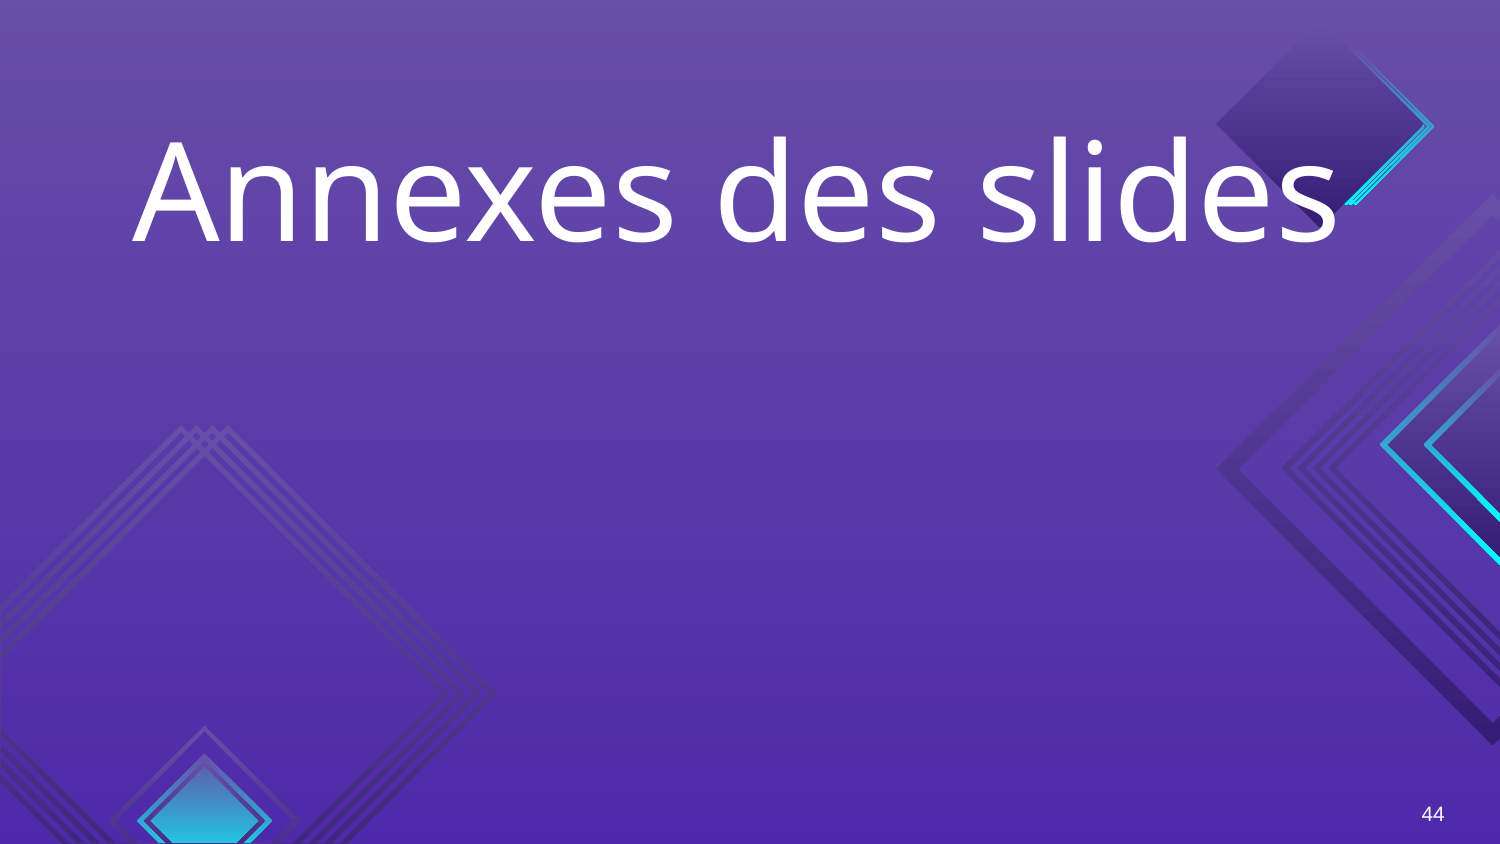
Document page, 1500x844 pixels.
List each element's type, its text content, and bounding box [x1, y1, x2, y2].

text_box 44 [1406, 793, 1471, 834]
title Annexes des slides [116, 88, 1383, 757]
